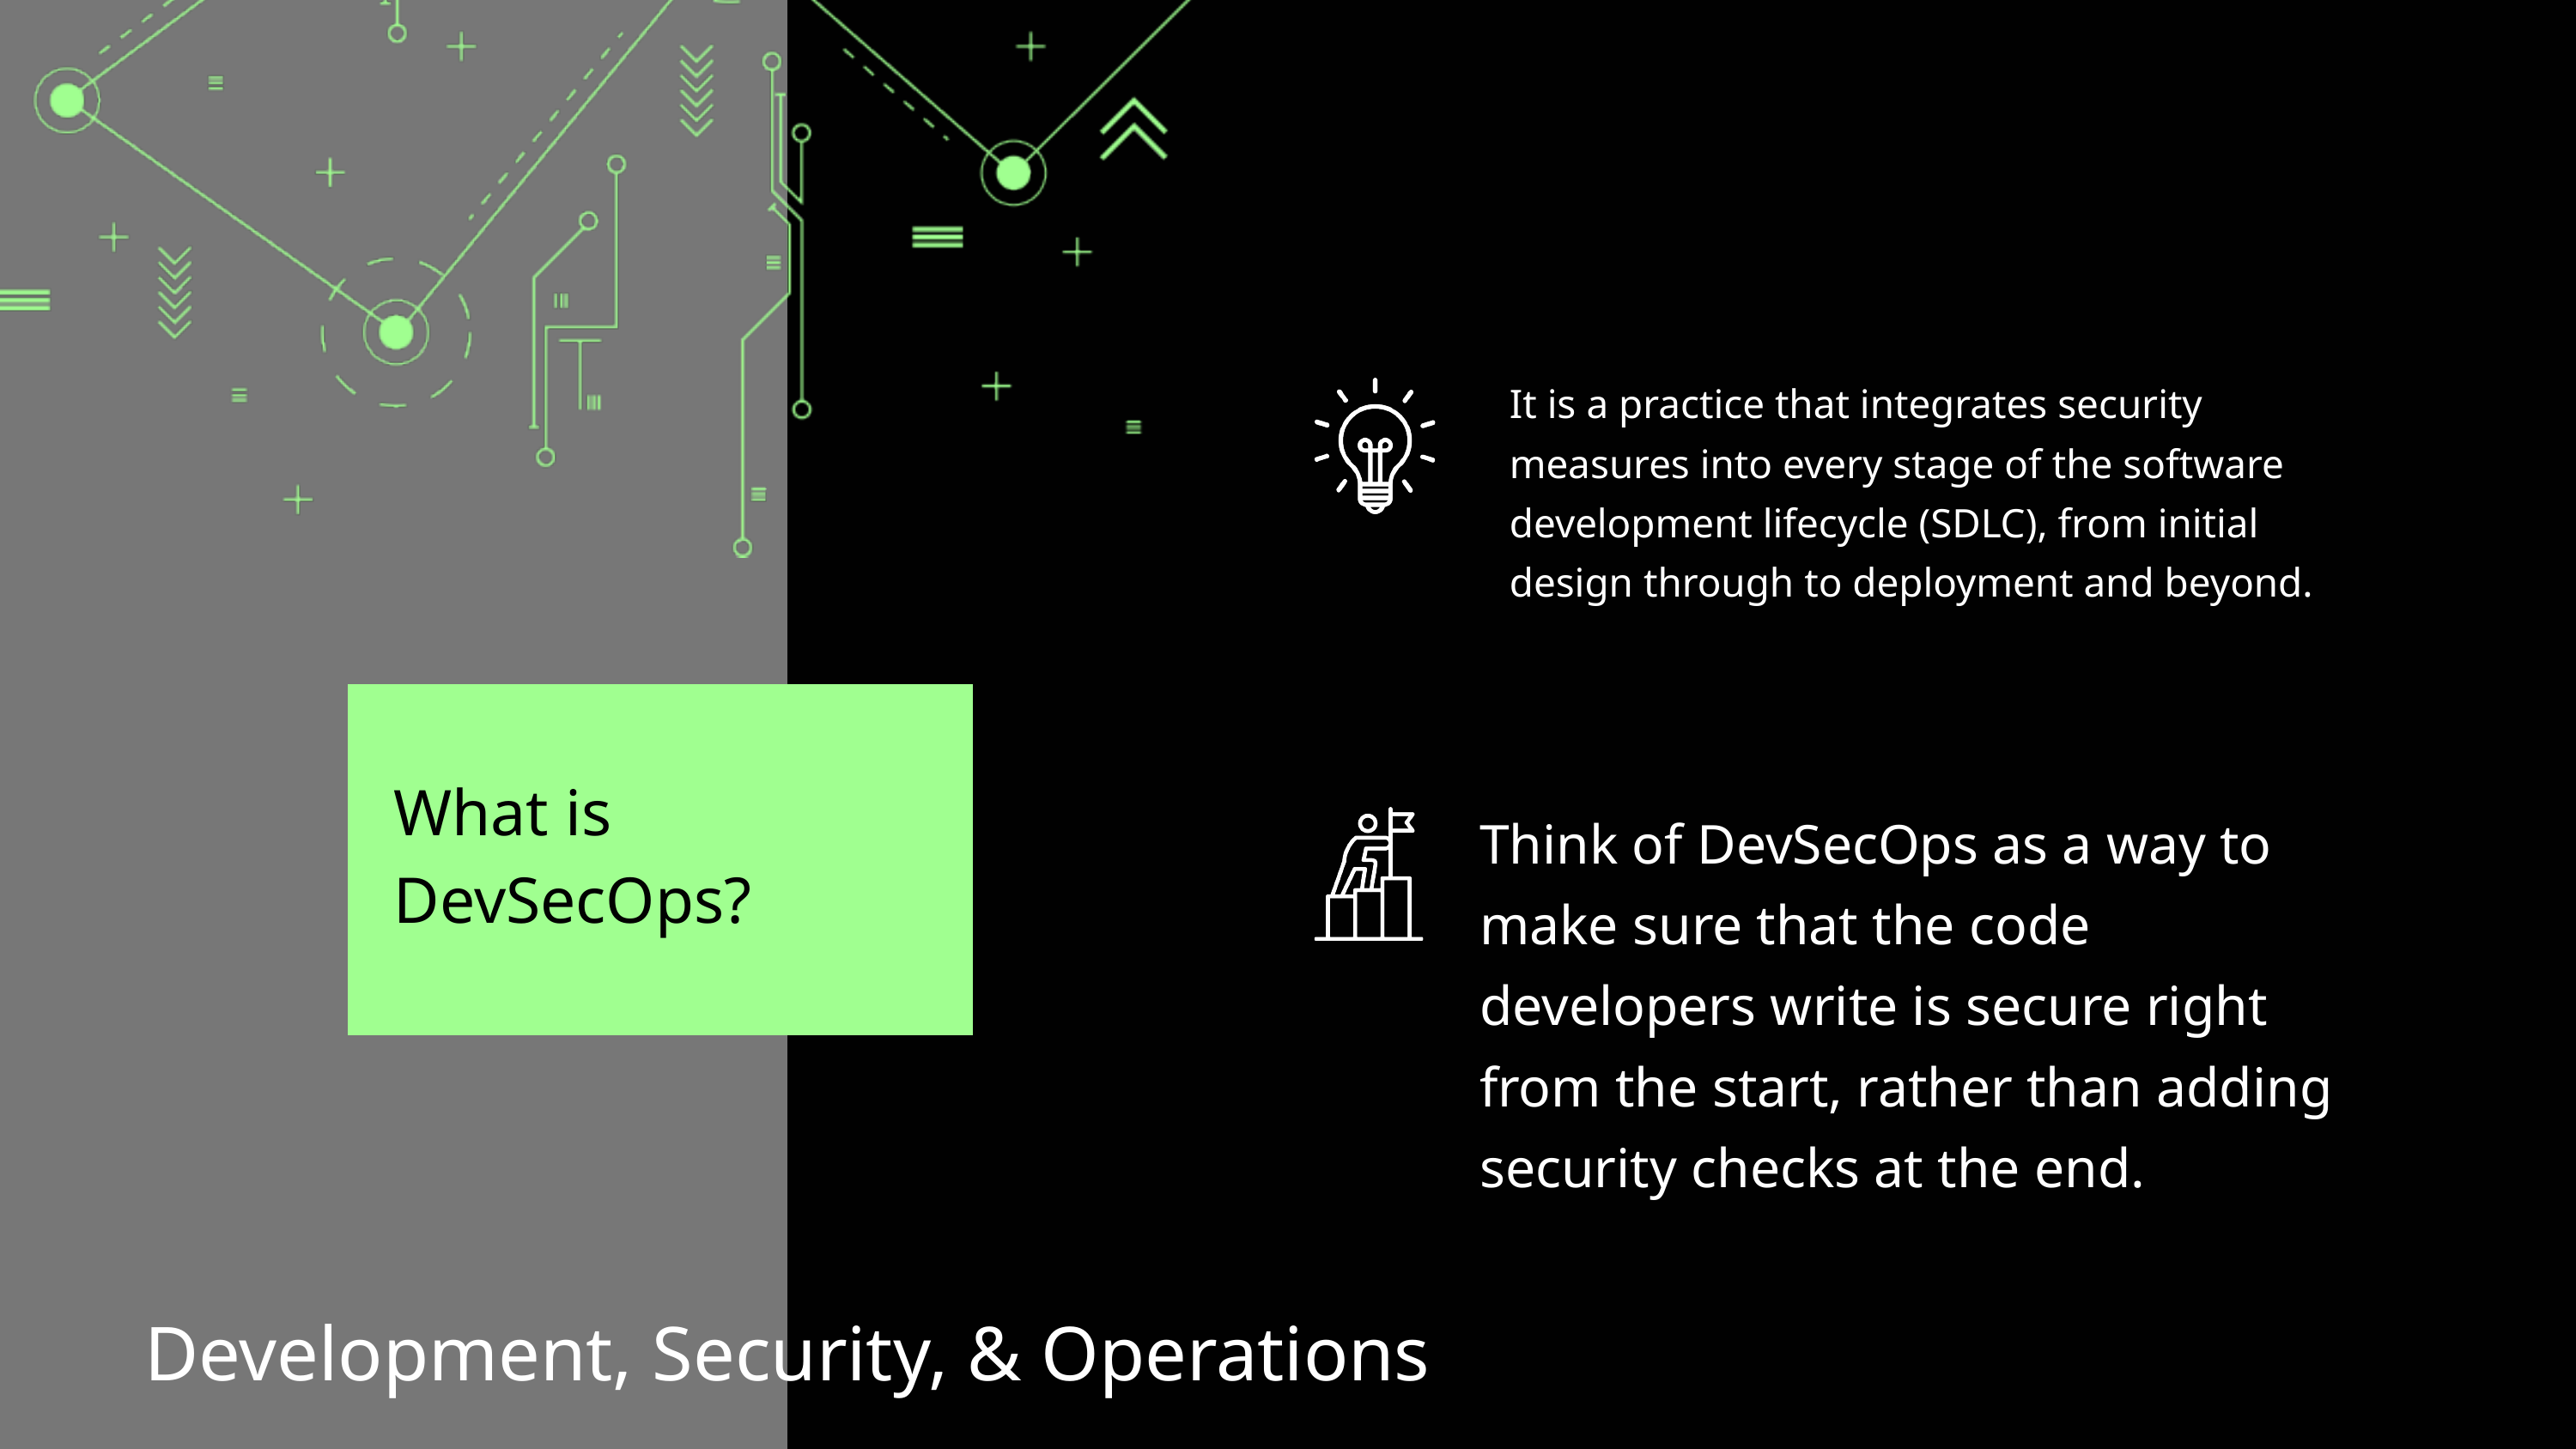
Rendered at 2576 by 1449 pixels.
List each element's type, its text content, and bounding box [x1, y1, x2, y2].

text_box Think of DevSecOps as a way to make sure that the code developers write is secure right from the start, rather than adding security checks at the end. [1479, 793, 2342, 1199]
text_box It is a practice that integrates security measures into every stage of the software development lifecycle (SDLC), from initial design through to deployment and beyond. [1509, 367, 2372, 605]
text_box [1314, 378, 1436, 515]
text_box [1314, 807, 1424, 941]
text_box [347, 683, 974, 1036]
text_box Development, Security, & Operations [790, 1291, 1607, 1396]
text_box [788, 0, 1211, 558]
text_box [0, 0, 788, 1449]
